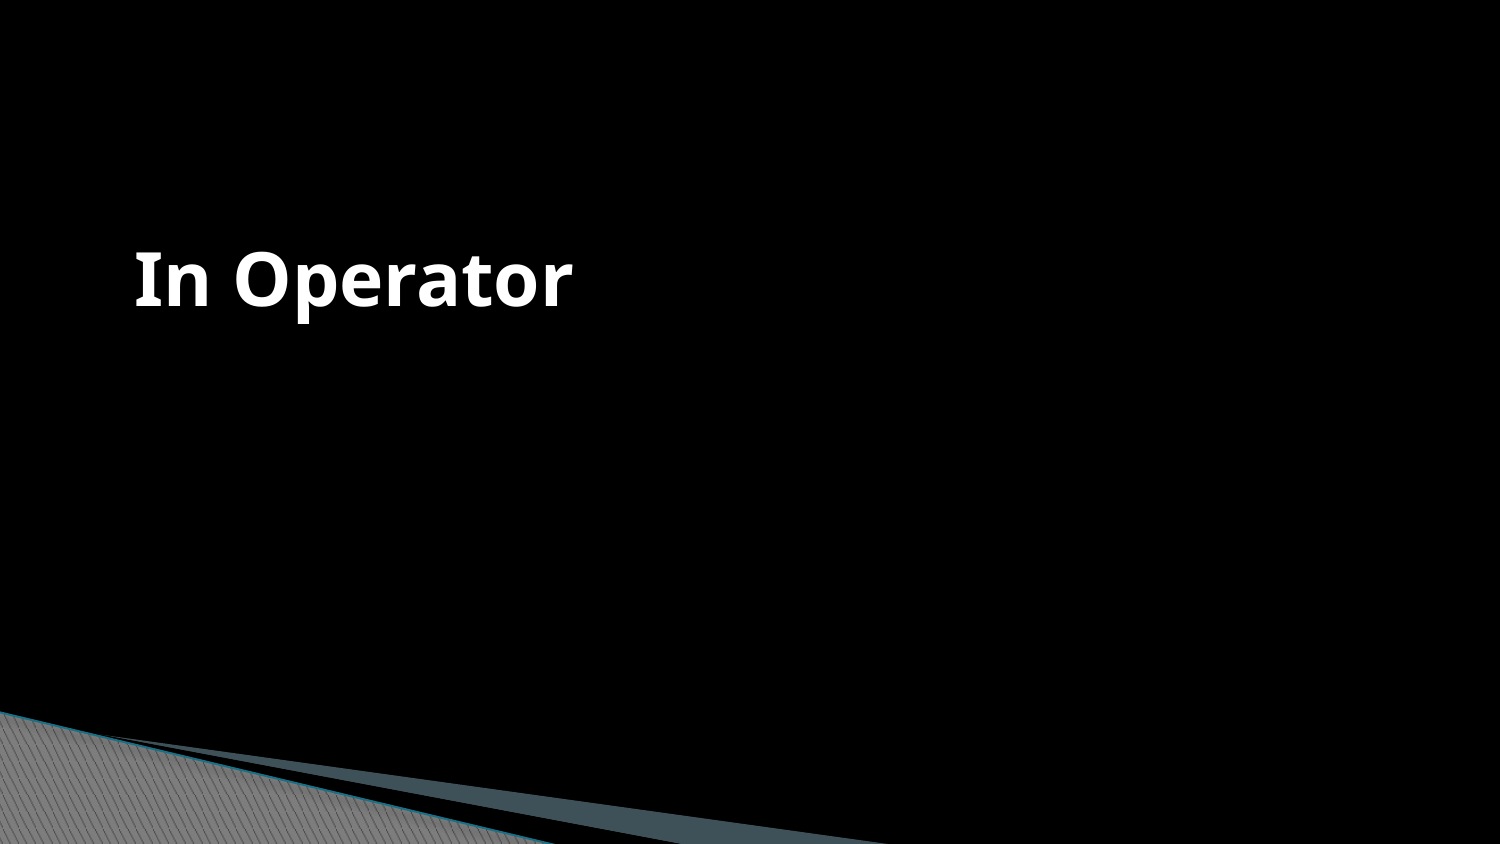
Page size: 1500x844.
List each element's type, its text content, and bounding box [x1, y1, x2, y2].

picture [0, 714, 542, 844]
title In Operator [119, 216, 1381, 466]
